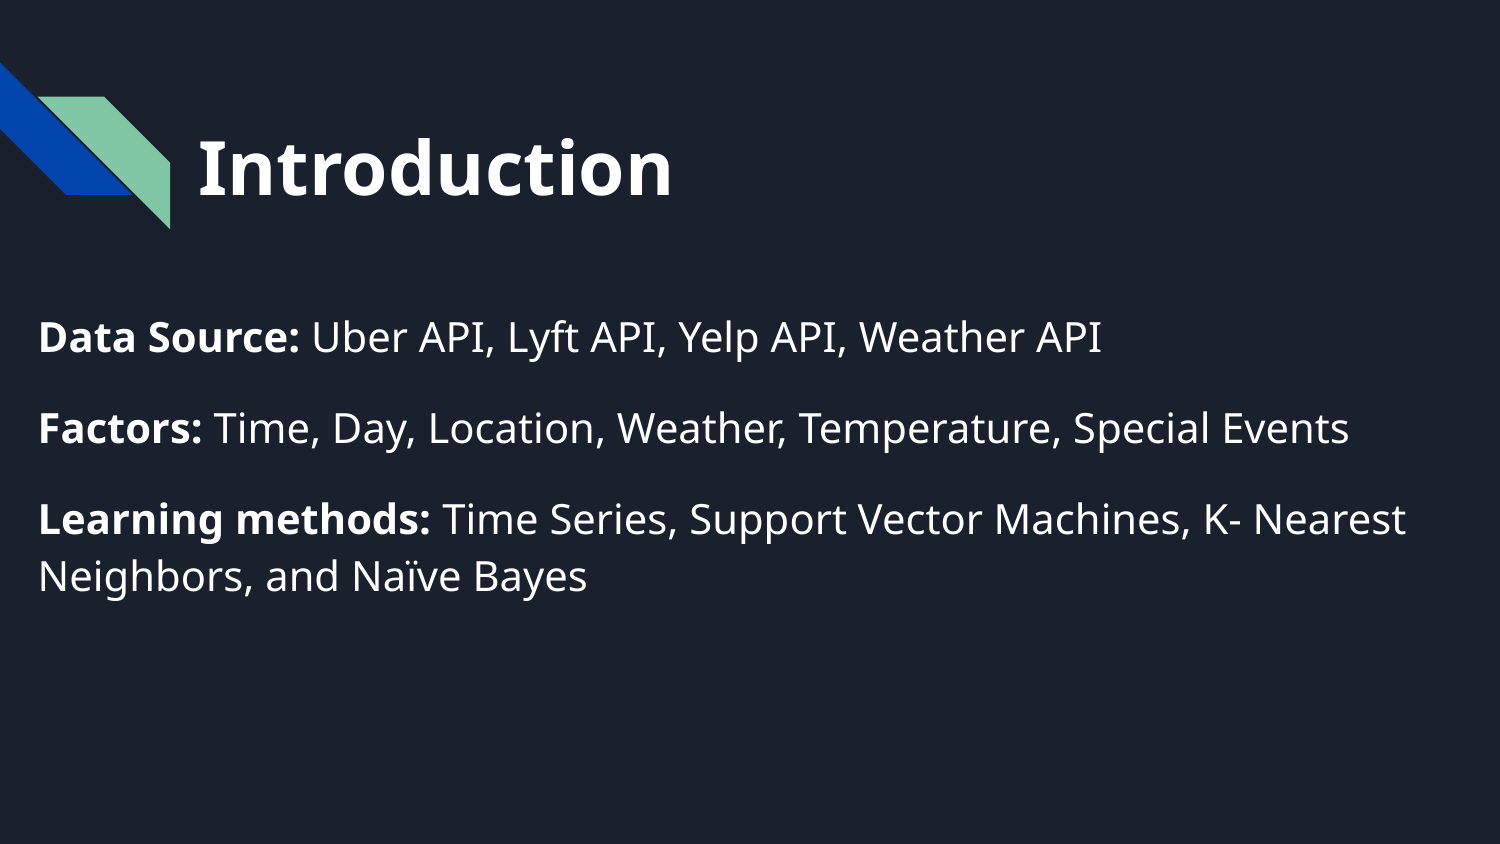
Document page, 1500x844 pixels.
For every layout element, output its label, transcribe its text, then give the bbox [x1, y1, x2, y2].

title Introduction [183, 105, 1339, 256]
list Data Source: Uber API, Lyft API, Yelp API, Weather API Factors: Time, Day, Location, Weather, Temperature, Special Events Learning methods: Time Series, Support Vector Machines, K- Nearest Neighbors, and Naïve Bayes [22, 288, 1500, 660]
